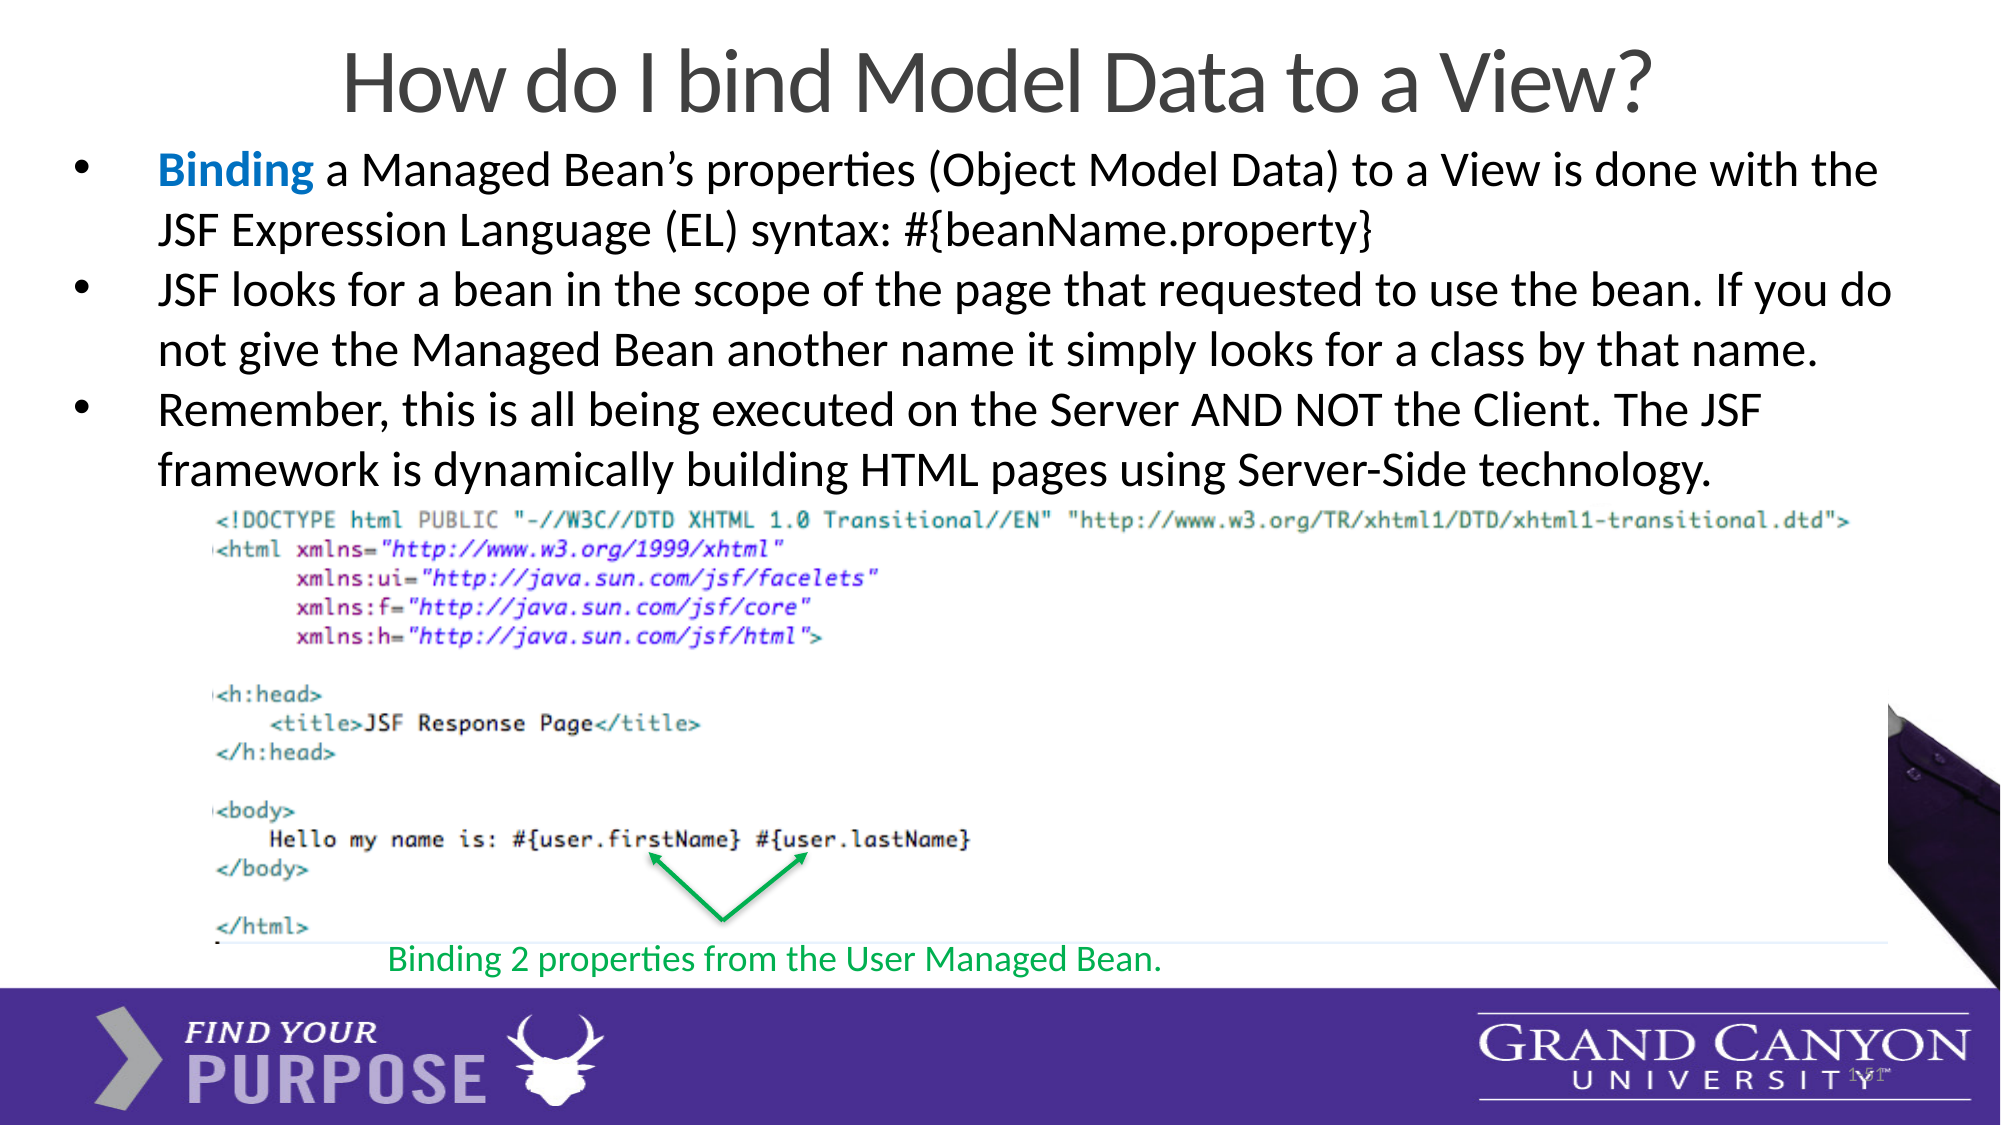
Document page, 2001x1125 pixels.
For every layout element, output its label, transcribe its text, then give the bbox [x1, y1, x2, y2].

title How do I bind Model Data to a View? [58, 26, 1941, 126]
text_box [722, 851, 809, 921]
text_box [648, 851, 721, 921]
slide_number 1-51 [1433, 1042, 1900, 1103]
text_box Binding a Managed Bean’s properties (Object Model Data) to a View is done with the JSF Expression Language (EL) syntax: #{beanName.property} JSF looks for a bean in the scope of the page that requested to use the bean. If you do not give the Managed Bean another name it simply looks for a class by that name. Remember, this is all being executed on the Server AND NOT the Client. The JSF framework is dynamically building HTML pages using Server-Side technology. [58, 128, 1957, 504]
text_box Binding 2 properties from the User Managed Bean. [372, 955, 1213, 986]
picture [0, 0, 2001, 1125]
